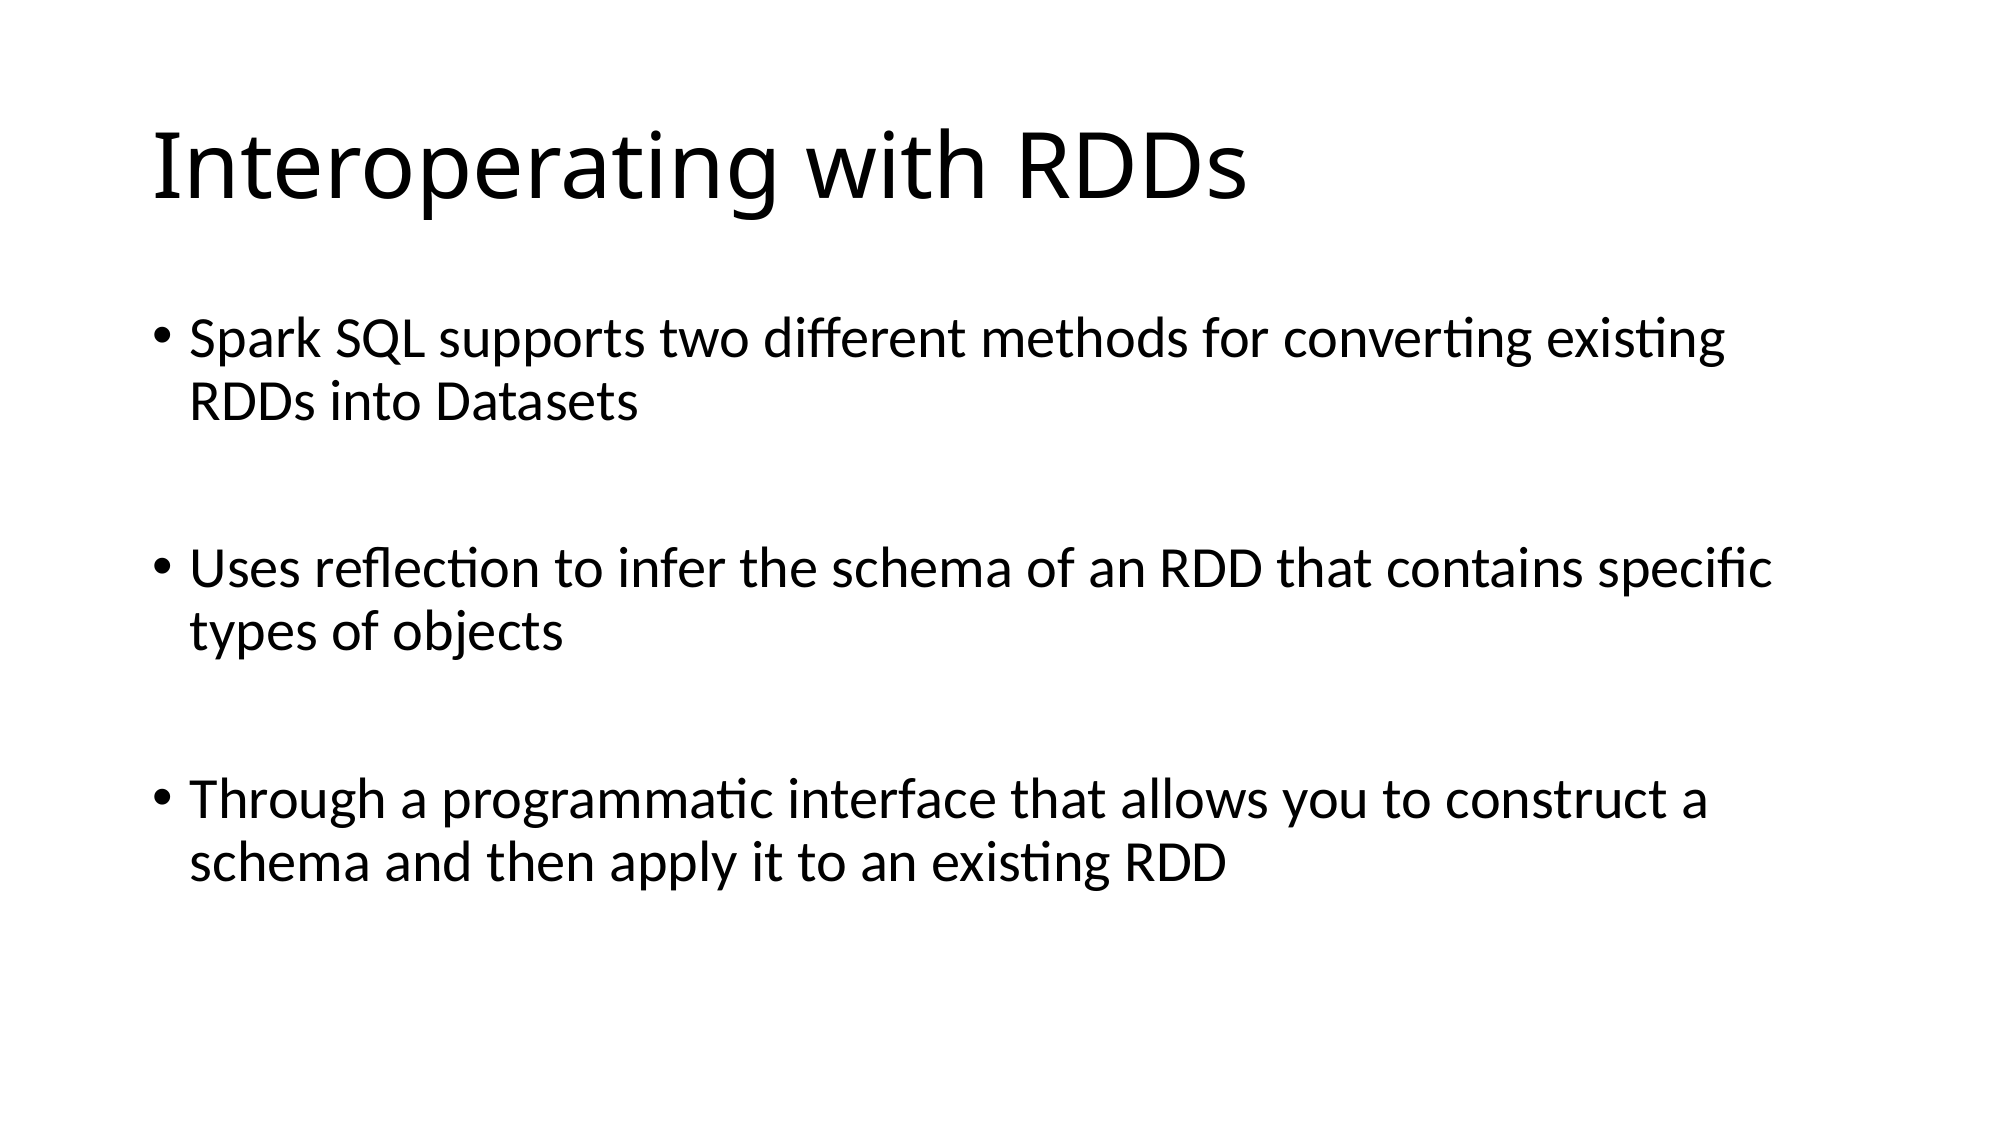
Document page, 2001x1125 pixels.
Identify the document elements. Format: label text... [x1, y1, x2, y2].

title Interoperating with RDDs [137, 59, 1863, 278]
list Spark SQL supports two different methods for converting existing RDDs into Datasets Uses reflection to infer the schema of an RDD that contains specific types of objects Through a programmatic interface that allows you to construct a schema and then apply it to an existing RDD [137, 299, 1863, 1014]
